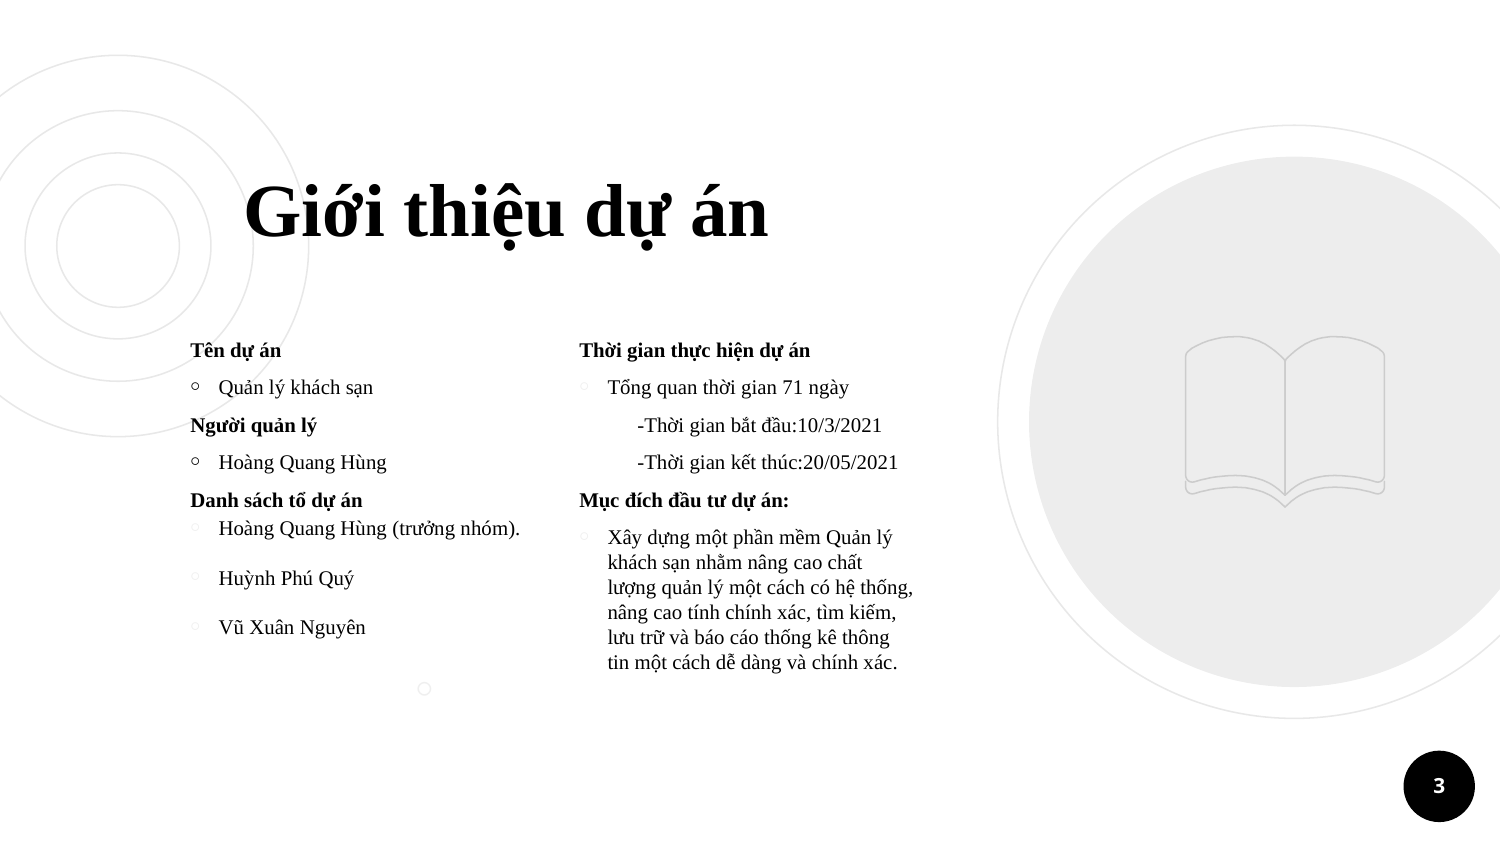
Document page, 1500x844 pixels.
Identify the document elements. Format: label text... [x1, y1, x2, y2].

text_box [1185, 336, 1385, 508]
list Thời gian thực hiện dự án Tổng quan thời gian 71 ngày -Thời gian bắt đầu:10/3/2021 -Thời gian kết thúc:20/05/2021 Mục đích đầu tư dự án: Xây dựng một phần mềm Quản lý khách sạn nhằm nâng cao chất lượng quản lý một cách có hệ thống, nâng cao tính chính xác, tìm kiếm, lưu trữ và báo cáo thống kê thông tin một cách dễ dàng và chính xác. [564, 321, 932, 690]
list Tên dự án Quản lý khách sạn Người quản lý Hoàng Quang Hùng Danh sách tổ dự án Hoàng Quang Hùng (trưởng nhóm). Huỳnh Phú Quý Vũ Xuân Nguyên [175, 321, 543, 690]
slide_number 3 [1403, 750, 1475, 823]
title Giới thiệu dự án [228, 154, 1086, 267]
